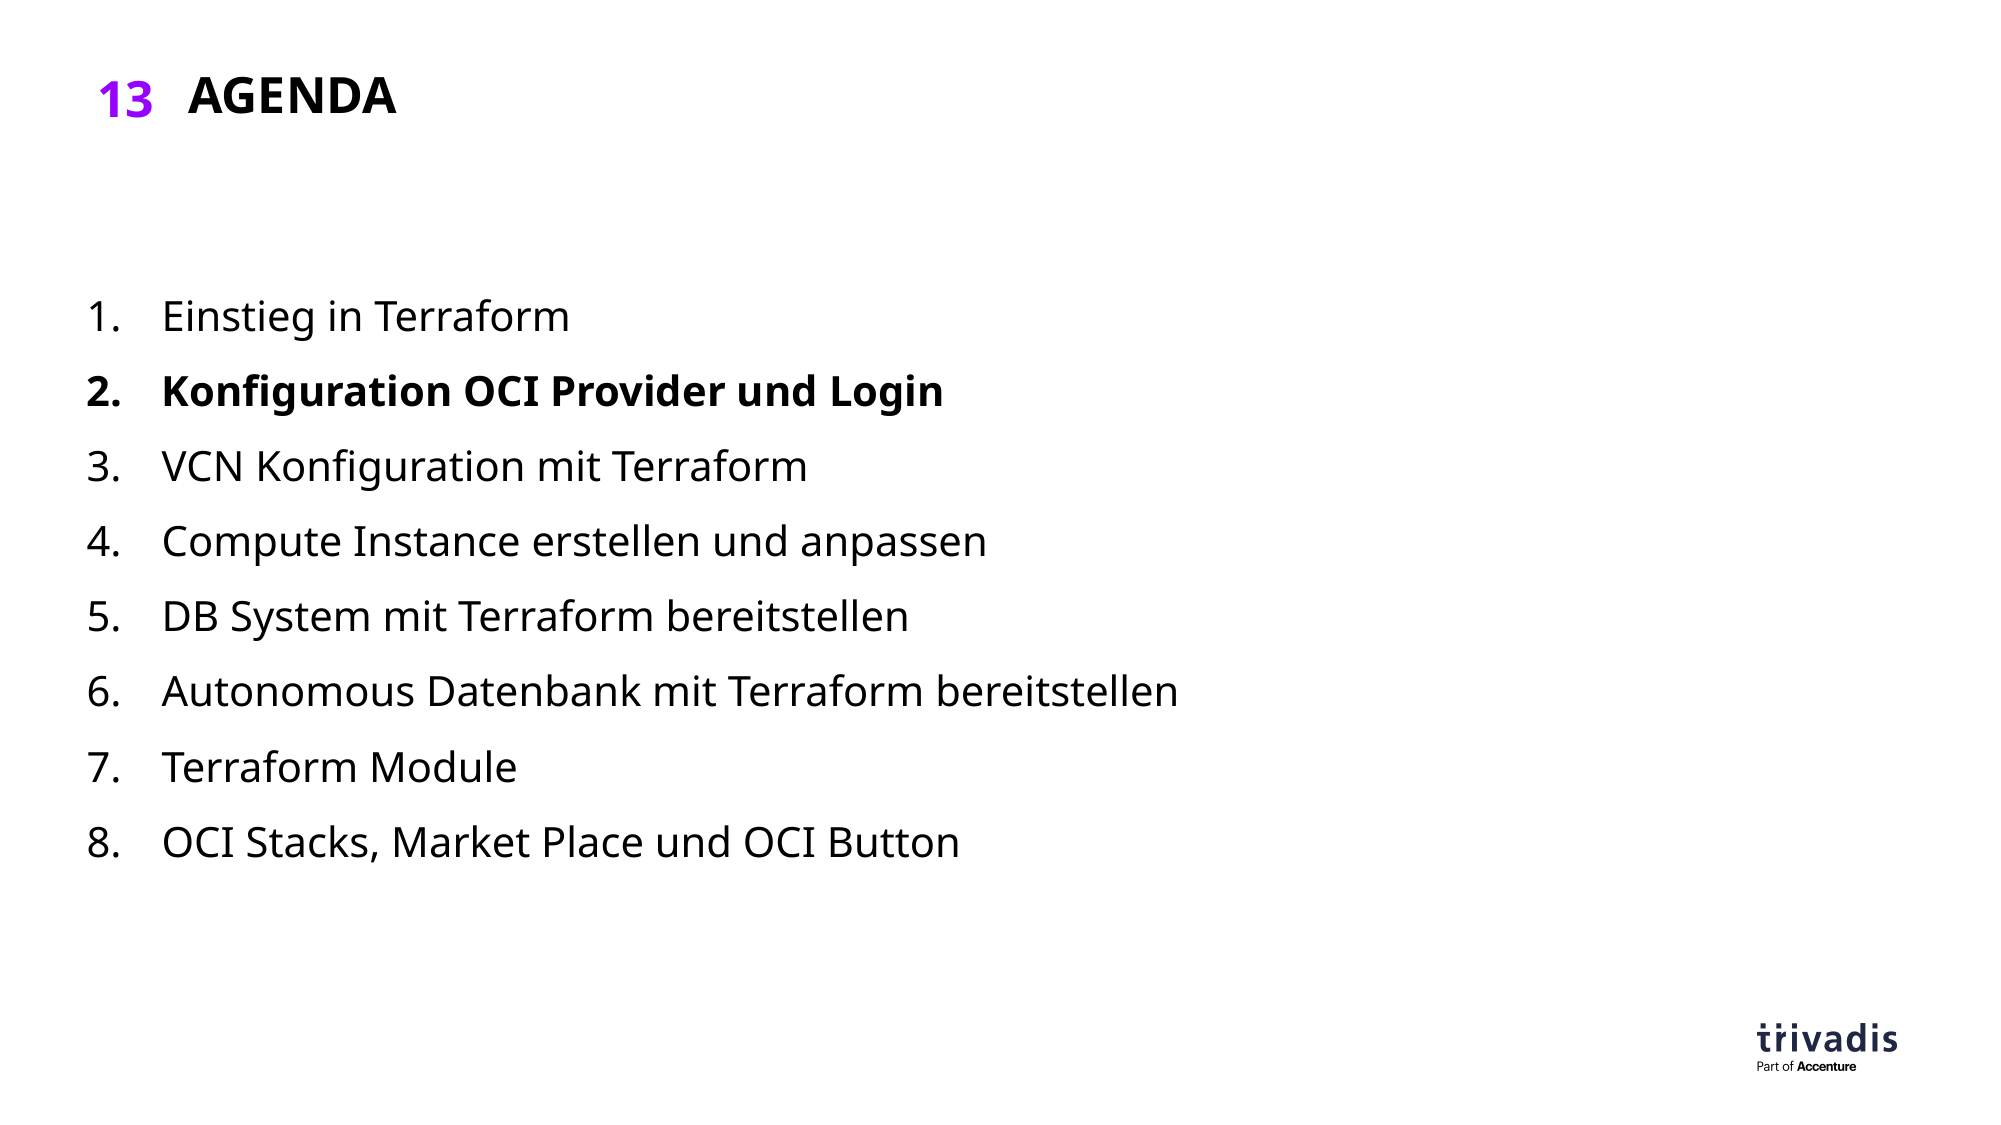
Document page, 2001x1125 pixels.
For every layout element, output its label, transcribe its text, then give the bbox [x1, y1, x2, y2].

title Agenda [170, 63, 1933, 136]
picture [1757, 1062, 1897, 1071]
list Einstieg in Terraform Konfiguration OCI Provider und Login VCN Konfiguration mit Terraform Compute Instance erstellen und anpassen DB System mit Terraform bereitstellen Autonomous Datenbank mit Terraform bereitstellen Terraform Module OCI Stacks, Market Place und OCI Button [69, 282, 1933, 1062]
